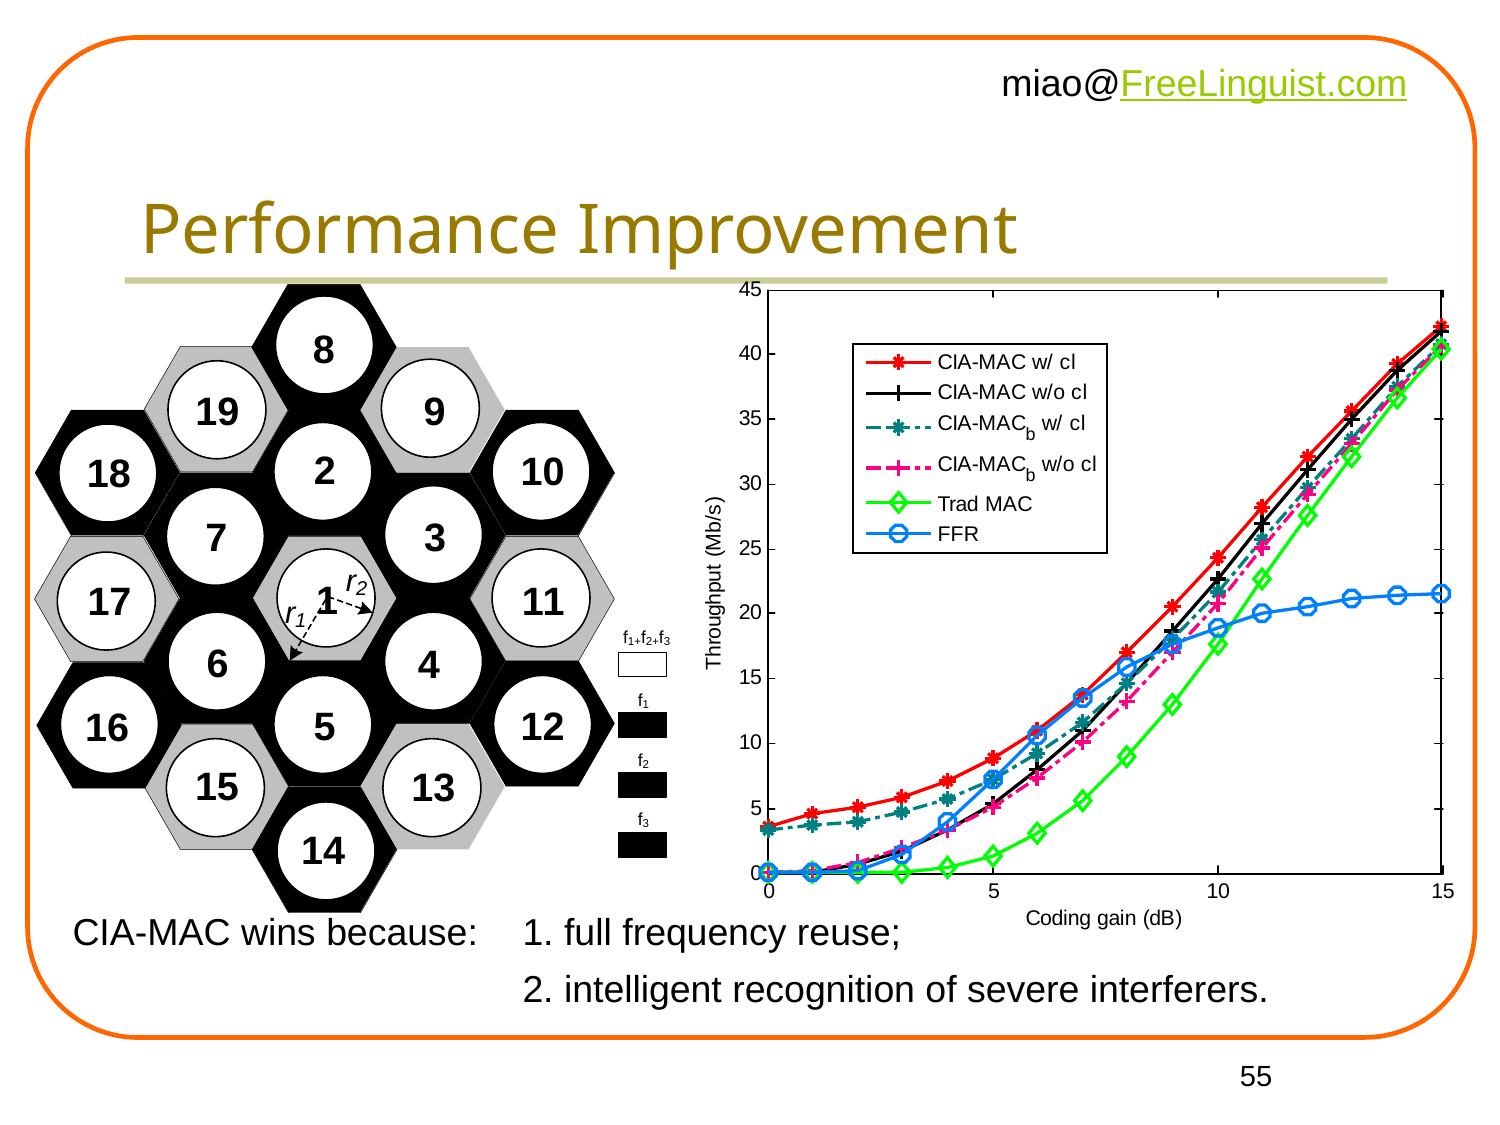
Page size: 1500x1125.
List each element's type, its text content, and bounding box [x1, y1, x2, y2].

title Performance Improvement [125, 87, 1388, 275]
text_box CIA-MAC wins because: 1. full frequency reuse; 2. intelligent recognition of severe interferers. [57, 924, 1427, 1018]
slide_number 55 [1124, 1049, 1388, 1125]
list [31, 281, 648, 916]
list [653, 236, 1500, 953]
